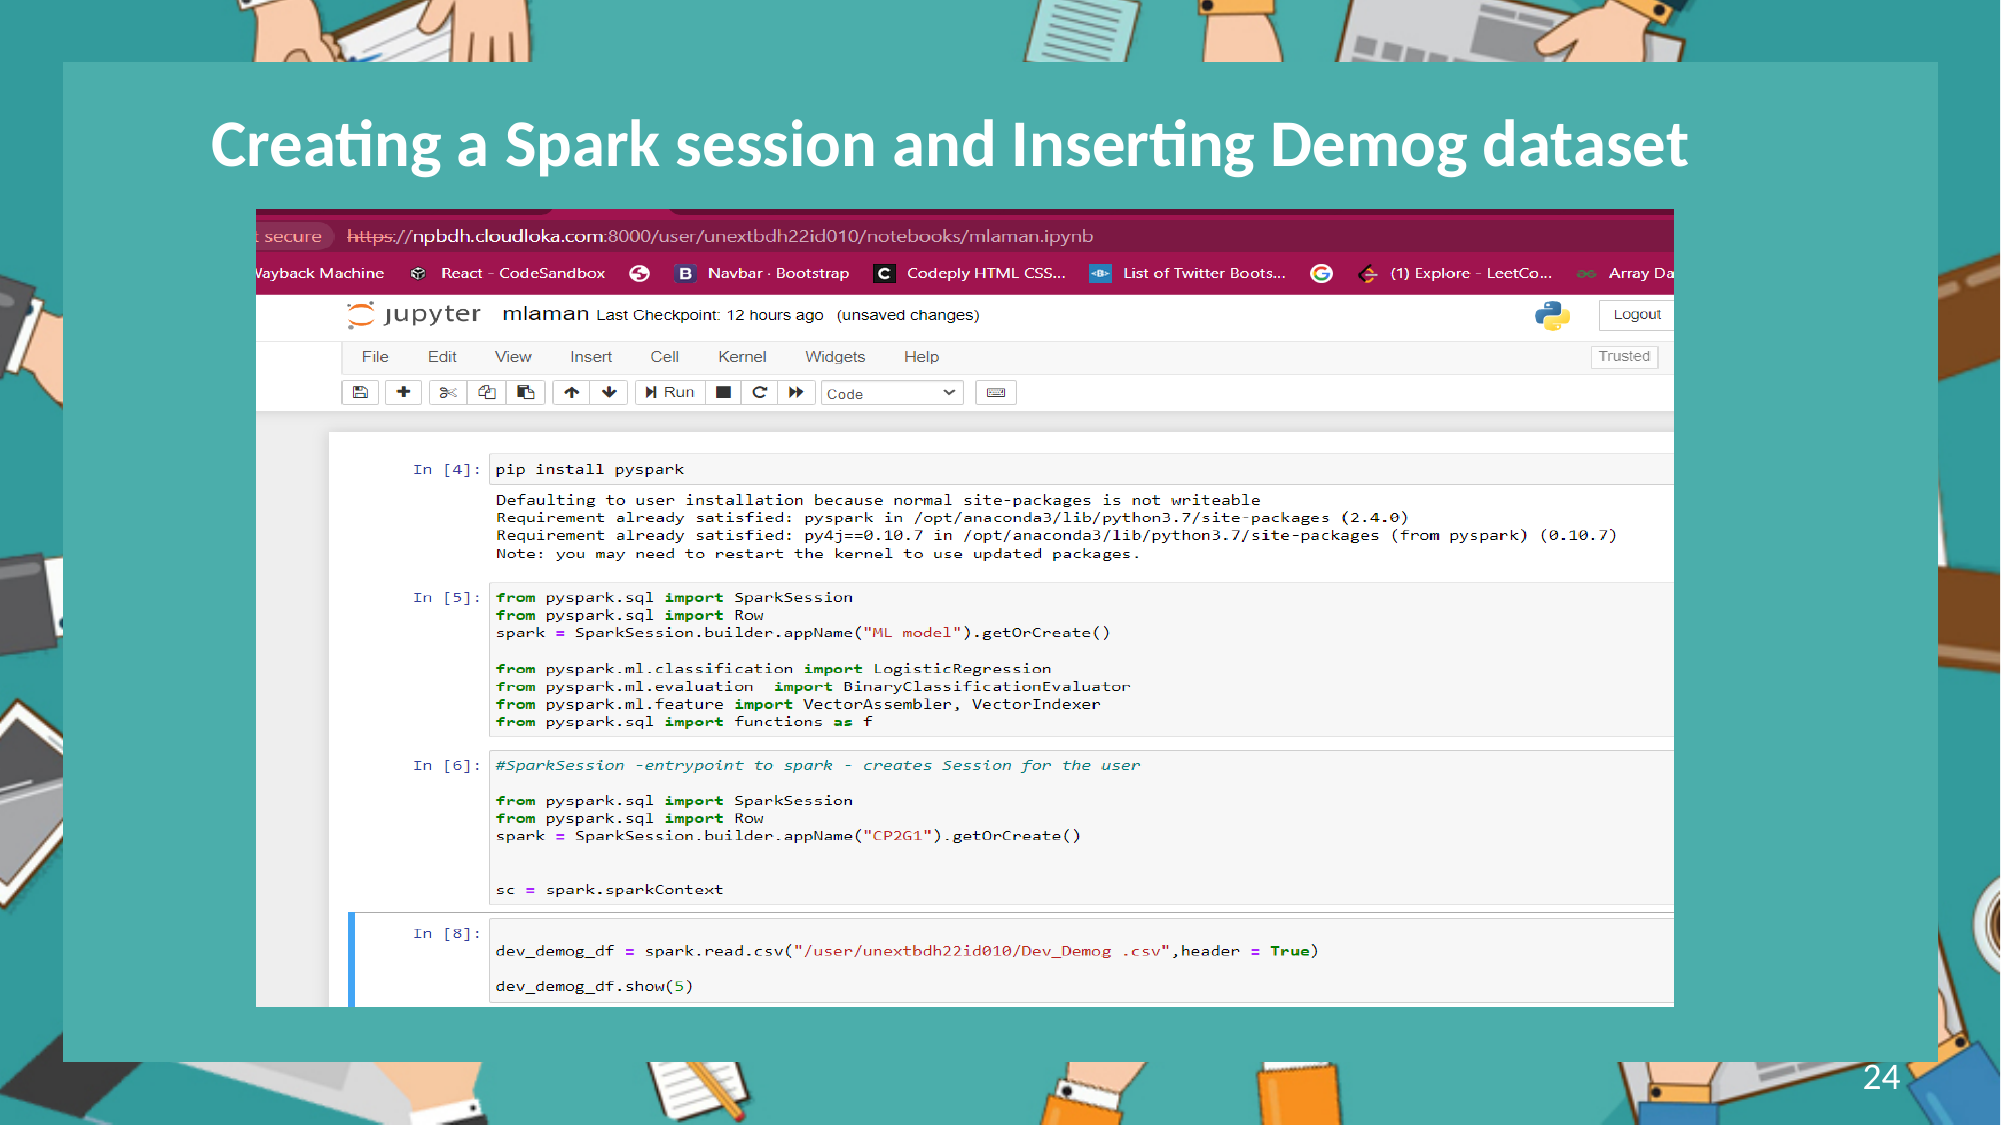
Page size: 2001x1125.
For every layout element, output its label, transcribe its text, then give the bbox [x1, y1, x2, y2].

text_box Creating a Spark session and Inserting Demog dataset [95, 84, 1807, 187]
picture [0, 0, 2001, 1125]
text_box [1847, 1044, 1928, 1105]
